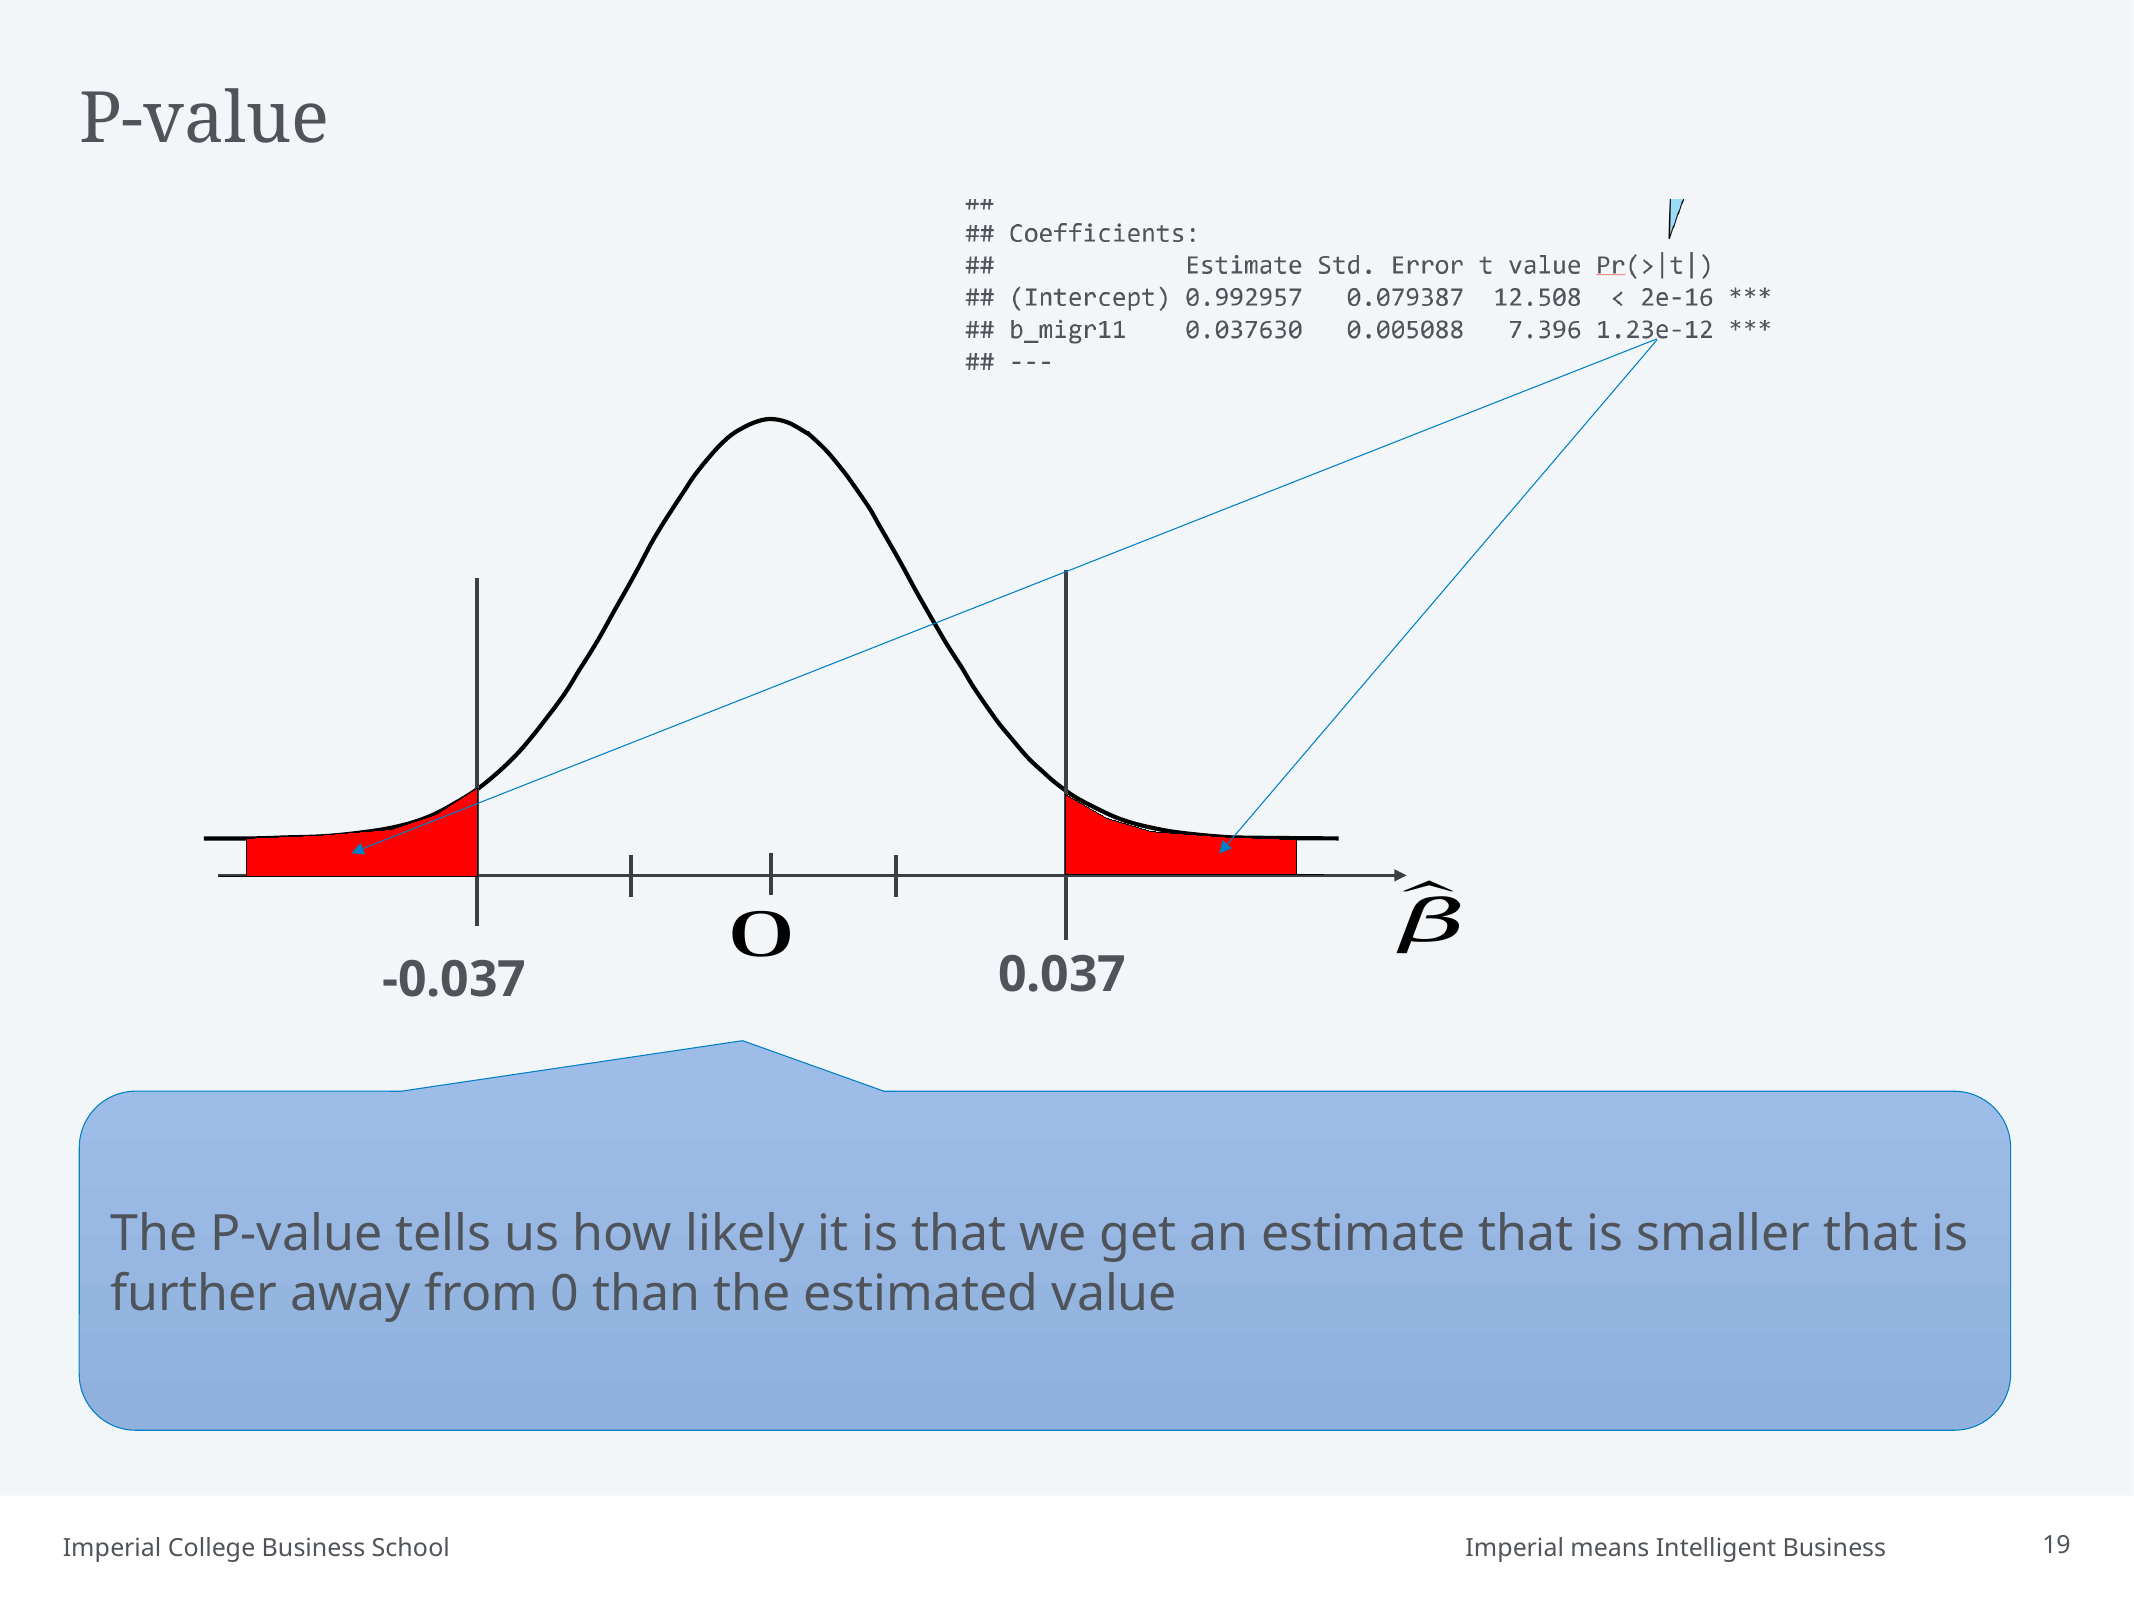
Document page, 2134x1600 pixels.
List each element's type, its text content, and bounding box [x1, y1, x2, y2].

text_box [1066, 854, 1324, 875]
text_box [351, 338, 1658, 854]
title P-value [79, 77, 1692, 234]
text_box The P-value tells us how likely it is that we get an estimate that is smaller that is further away from 0 than the estimated value [78, 1040, 2012, 1431]
text_box [246, 832, 476, 875]
text_box 0.037 [983, 934, 1142, 1010]
picture [913, 199, 1833, 376]
text_box -0.037 [367, 939, 542, 1014]
